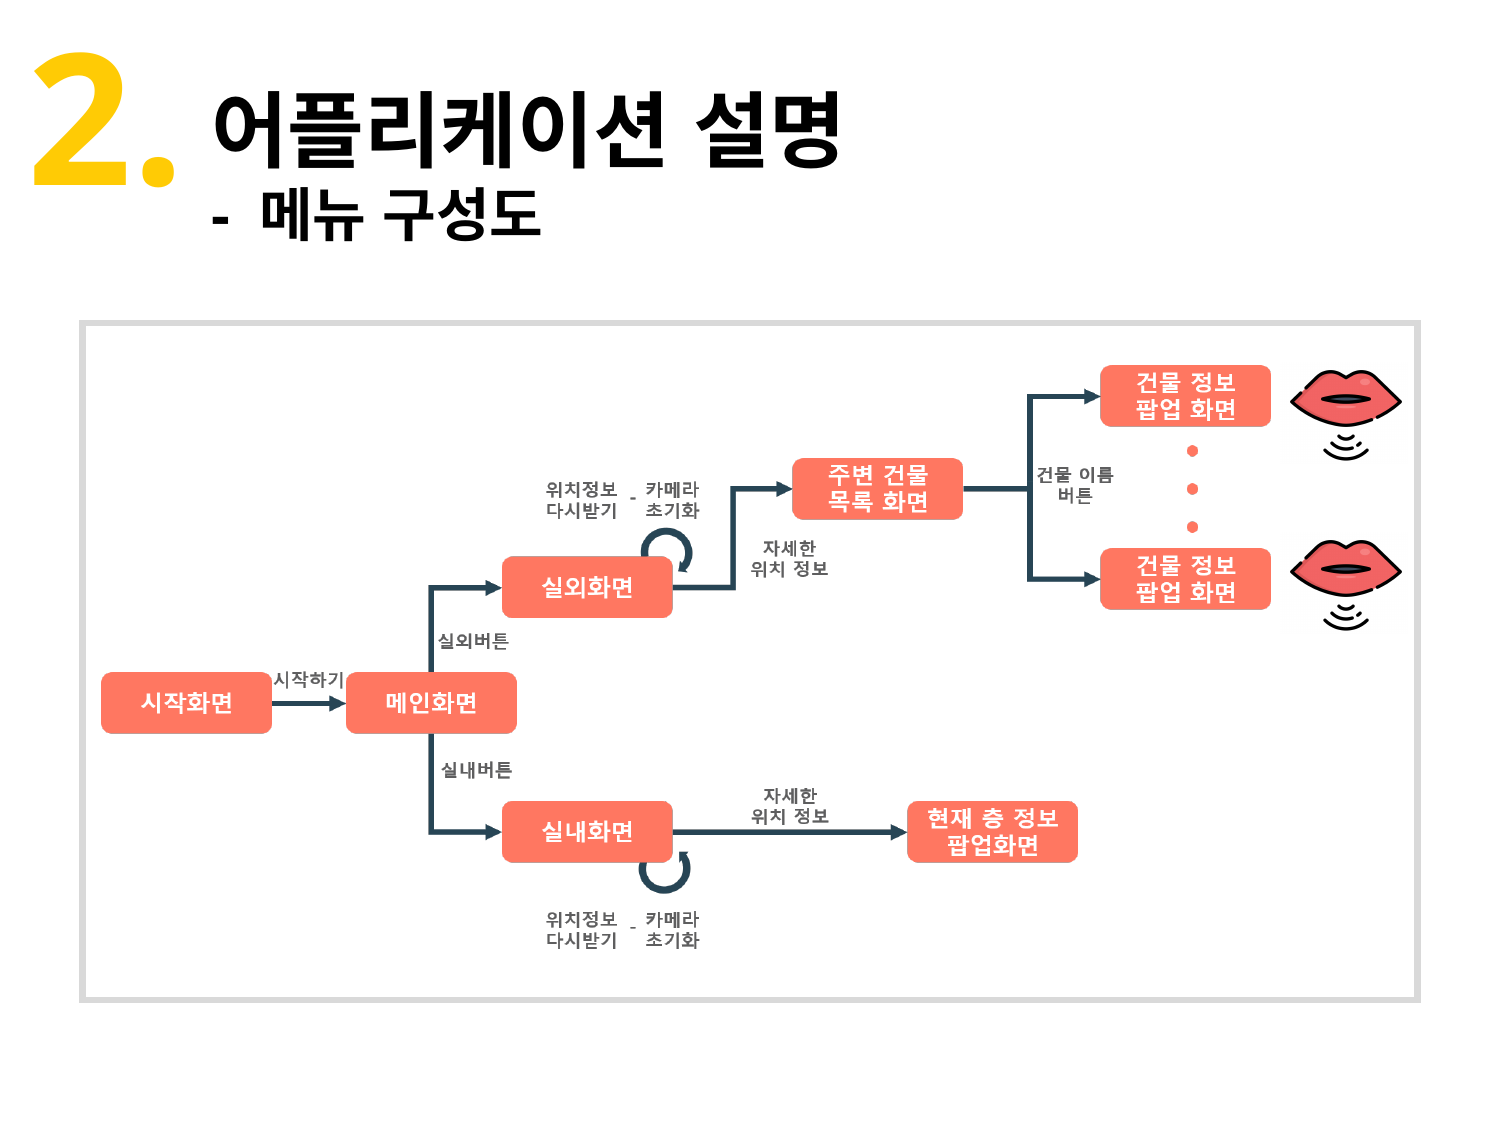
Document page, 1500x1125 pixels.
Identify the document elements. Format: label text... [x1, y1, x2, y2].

picture [1280, 362, 1408, 464]
picture [1280, 532, 1408, 634]
text_box 어플리케이션 설명 - 메뉴 구성도 [196, 70, 1231, 255]
text_box [82, 322, 1418, 1001]
picture [101, 362, 1271, 961]
text_box 2. [0, 0, 305, 230]
